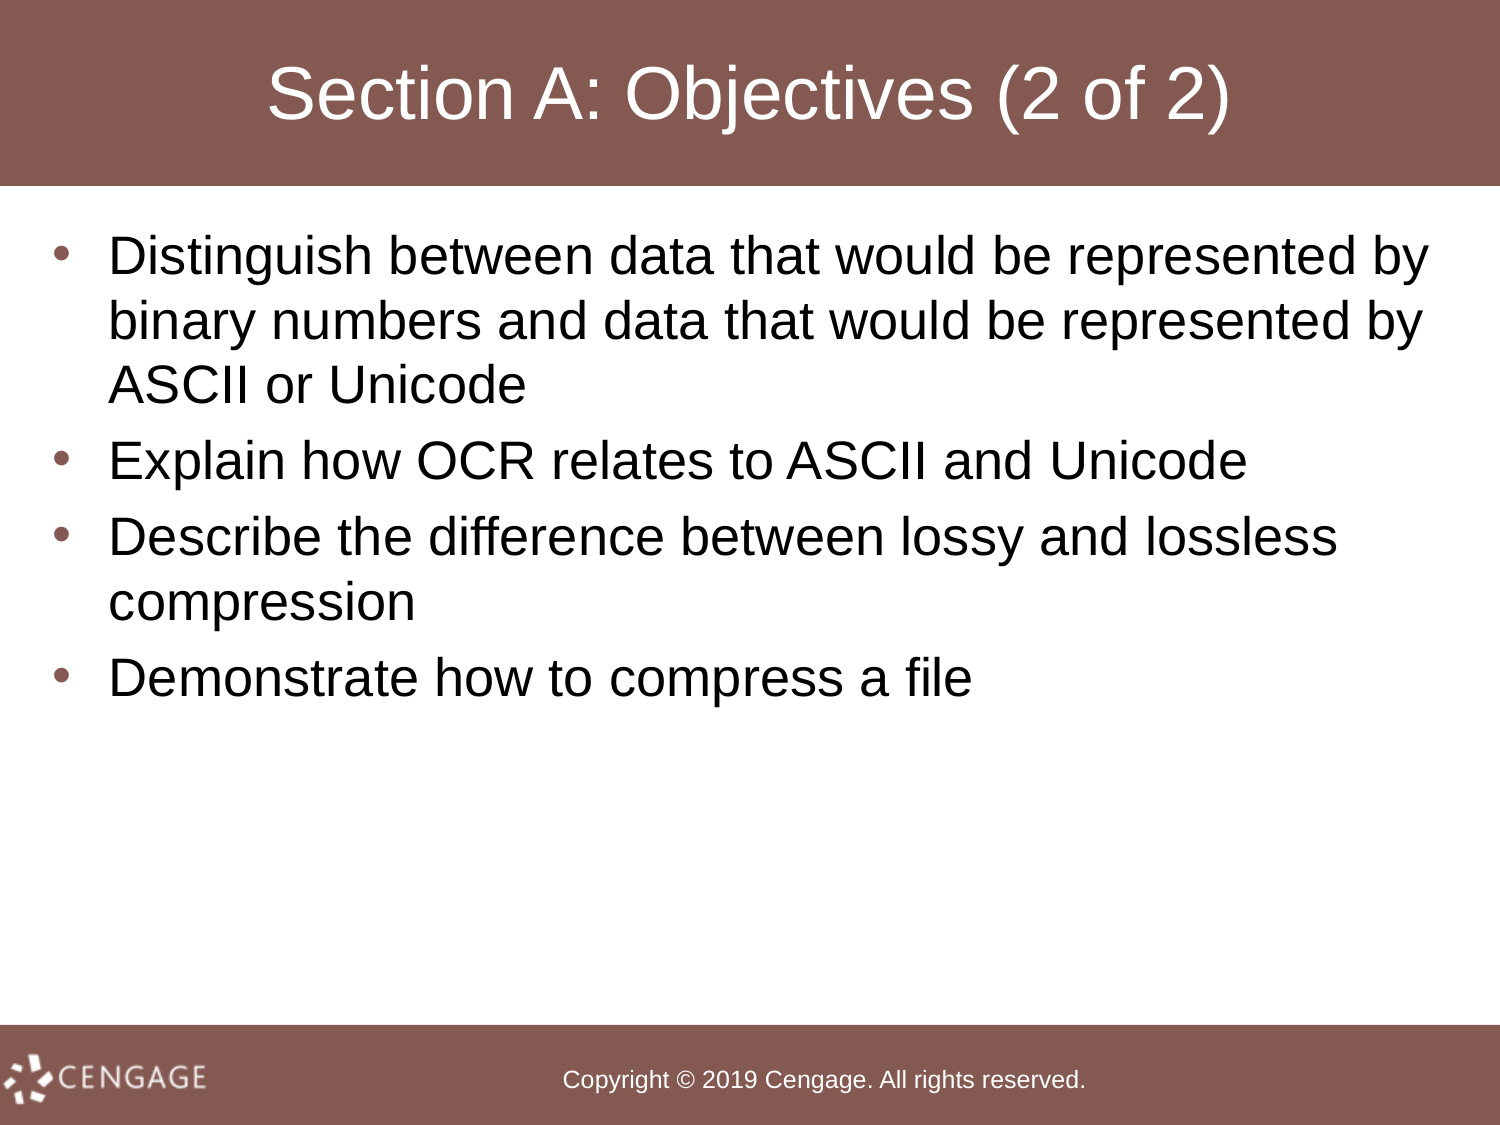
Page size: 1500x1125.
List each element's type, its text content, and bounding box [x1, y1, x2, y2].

picture [0, 1051, 211, 1106]
title Section A: Objectives (2 of 2) [75, 4, 1425, 175]
list Distinguish between data that would be represented by binary numbers and data that would be represented by ASCII or Unicode Explain how OCR relates to ASCII and Unicode Describe the difference between lossy and lossless compression Demonstrate how to compress a file [37, 212, 1475, 1005]
